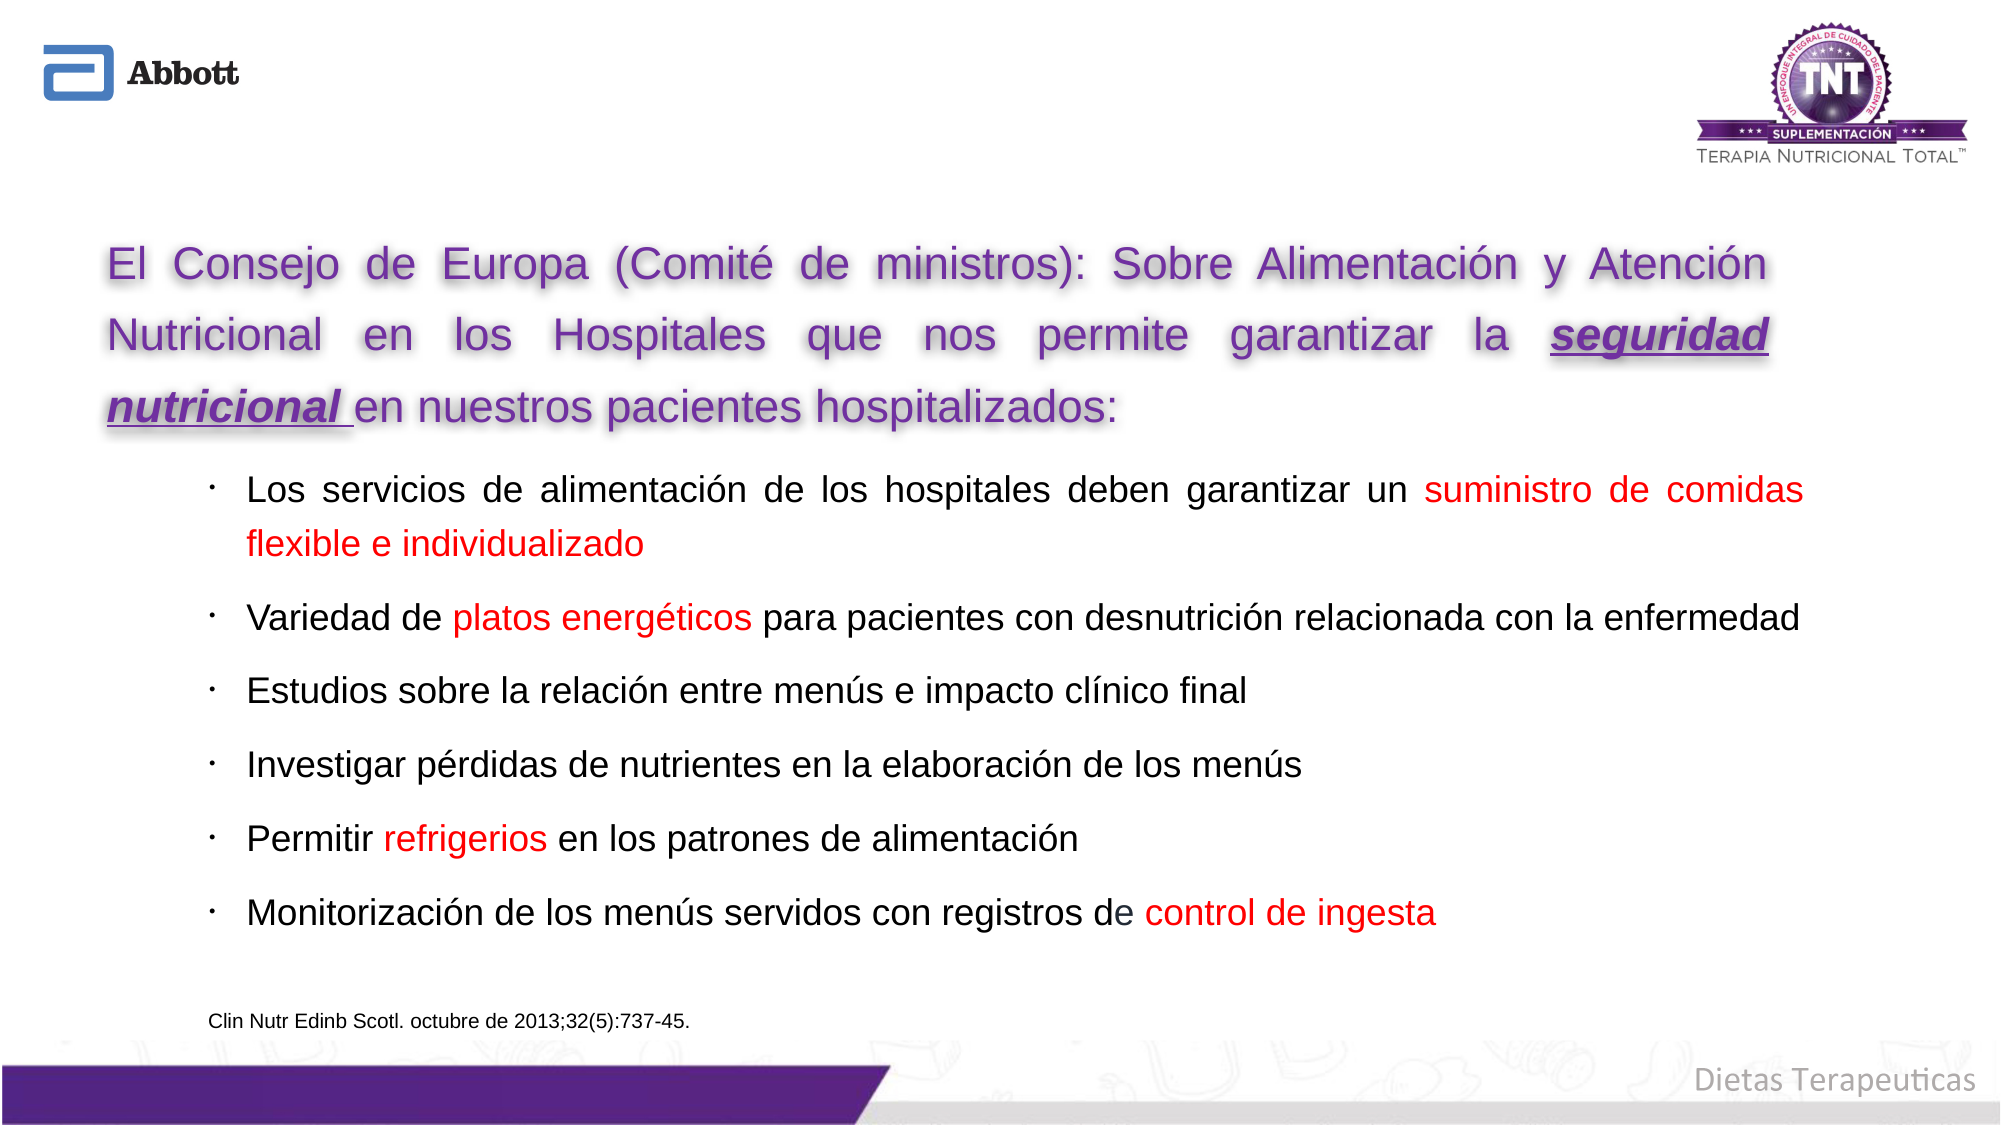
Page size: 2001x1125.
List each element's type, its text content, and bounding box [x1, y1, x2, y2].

list Los servicios de alimentación de los hospitales deben garantizar un suministro de comidas flexible e individualizado Variedad de platos energéticos para pacientes con desnutrición relacionada con la enfermedad Estudios sobre la relación entre menús e impacto clínico final Investigar pérdidas de nutrientes en la elaboración de los menús Permitir refrigerios en los patrones de alimentación Monitorización de los menús servidos con registros de control de ingesta [194, 449, 1820, 962]
text_box El Consejo de Europa (Comité de ministros): Sobre Alimentación y Atención Nutricional en los Hospitales que nos permite garantizar la seguridad nutricional en nuestros pacientes hospitalizados: [91, 209, 1784, 439]
text_box Clin Nutr Edinb Scotl. octubre de 2013;32(5):737-45. [91, 1000, 807, 1040]
picture [0, 0, 2001, 1125]
